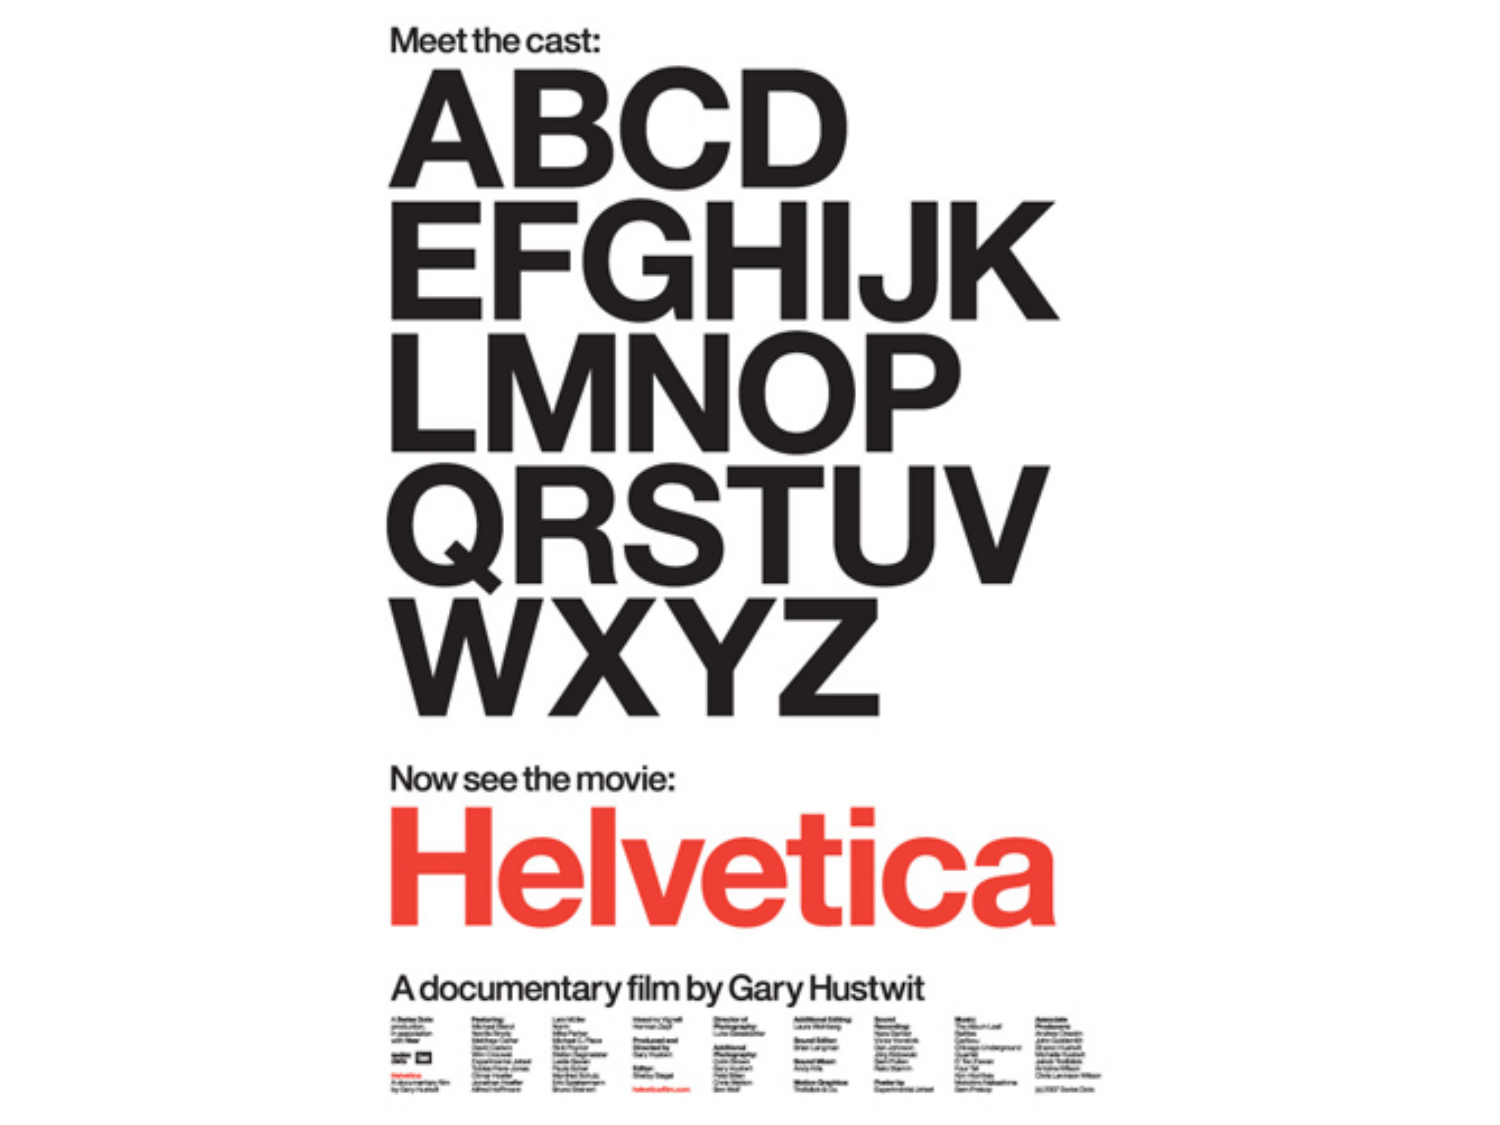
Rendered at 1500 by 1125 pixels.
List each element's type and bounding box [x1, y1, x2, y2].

picture [365, 0, 1126, 1120]
